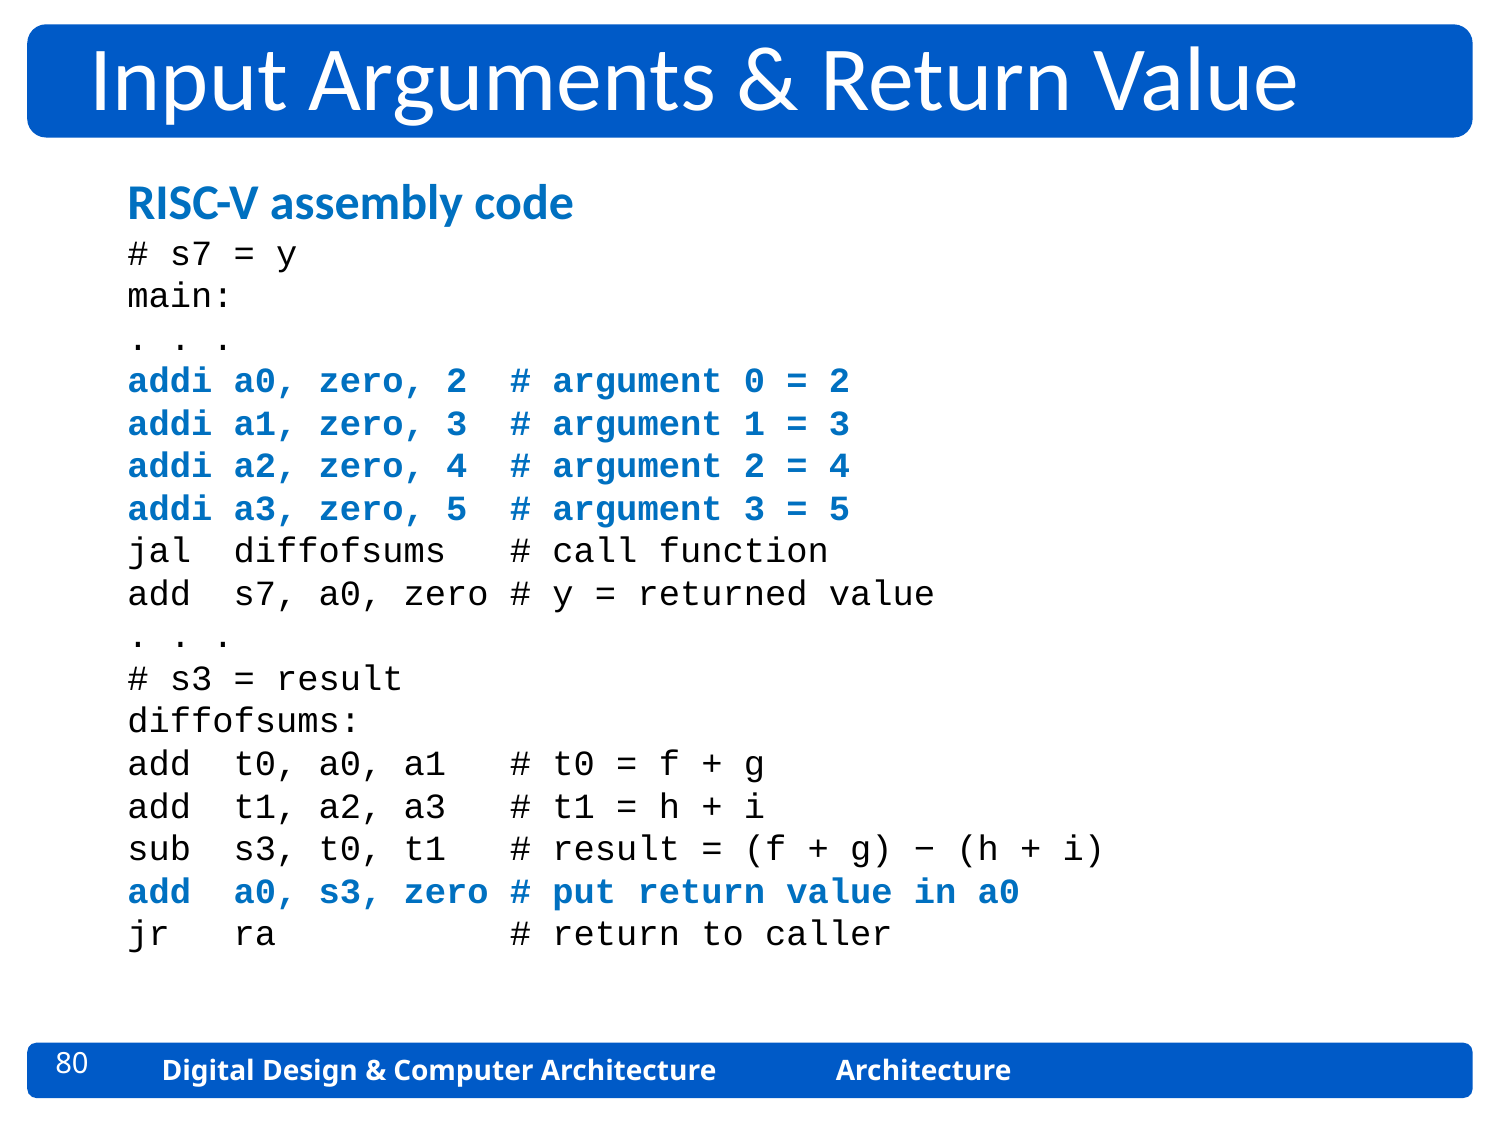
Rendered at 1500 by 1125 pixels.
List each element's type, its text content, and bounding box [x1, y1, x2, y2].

slide_number 80 [40, 1037, 164, 1096]
text_box Input Arguments & Return Value [75, 11, 1450, 136]
text_box RISC-V assembly code # s7 = y main: . . . addi a0, zero, 2 # argument 0 = 2 addi a1, zero, 3 # argument 1 = 3 addi a2, zero, 4 # argument 2 = 4 addi a3, zero, 5 # argument 3 = 5 jal diffofsums # call function add s7, a0, zero # y = returned value . . . # s3 = result diffofsums: add t0, a0, a1 # t0 = f + g add t1, a2, a3 # t1 = h + i sub s3, t0, t1 # result = (f + g) − (h + i) add a0, s3, zero # put return value in a0 jr ra # return to caller [112, 162, 1288, 961]
